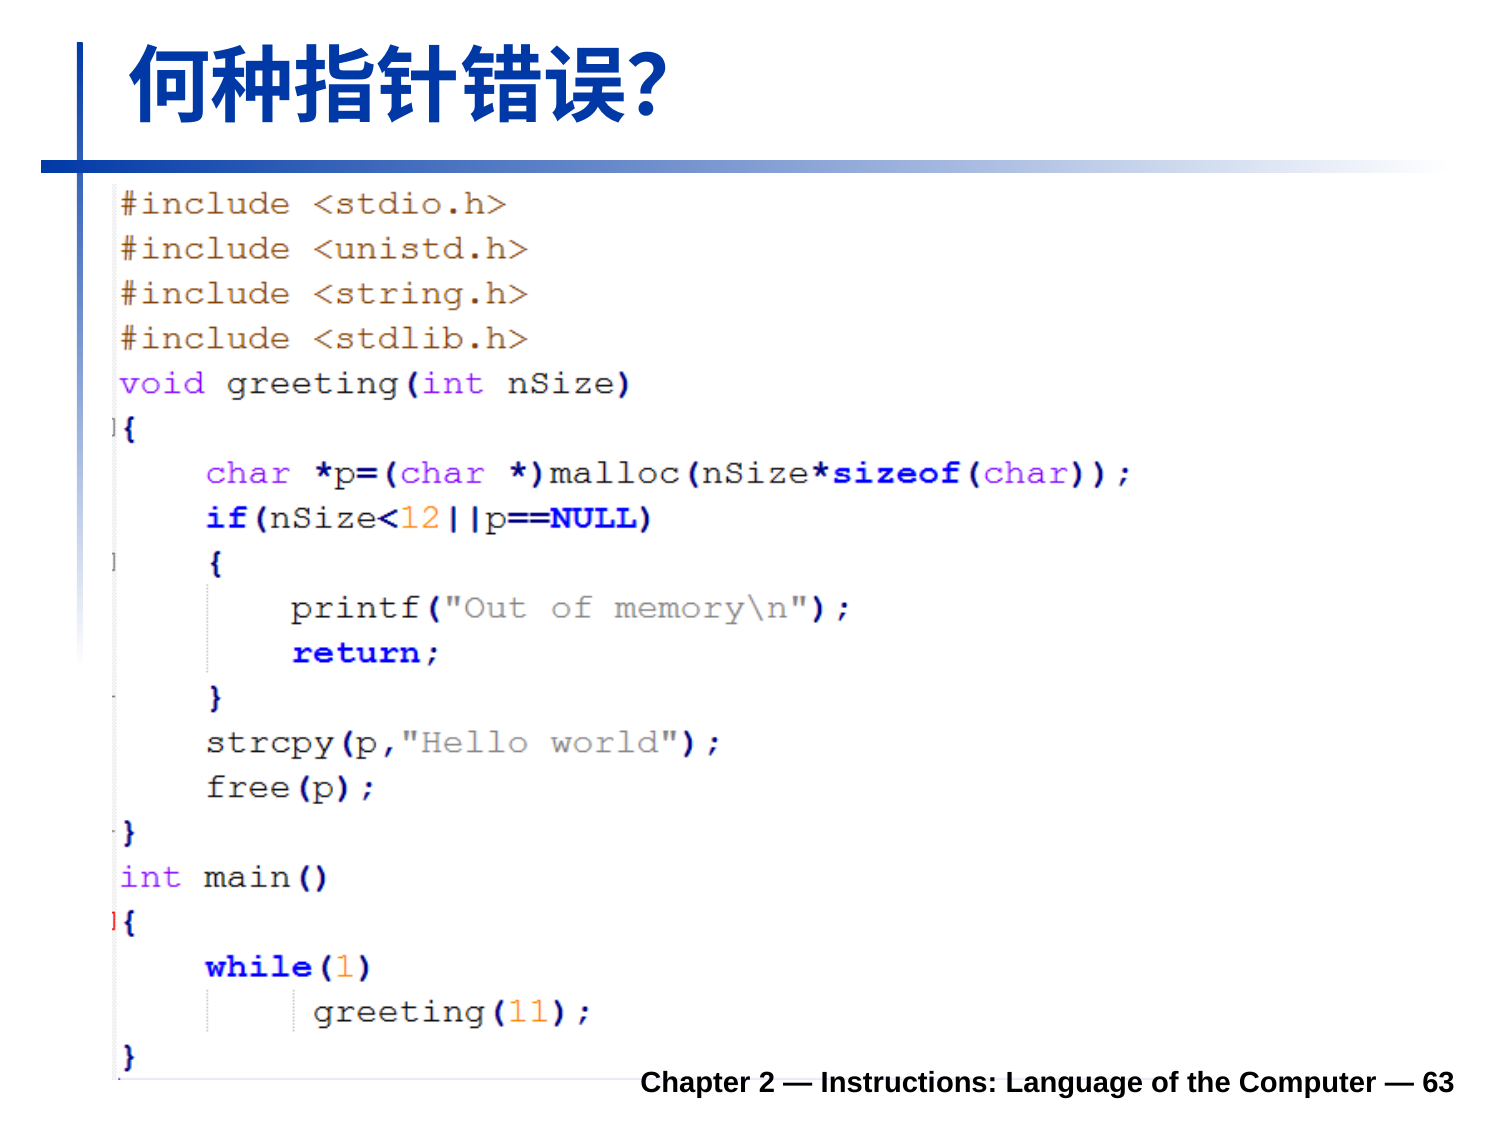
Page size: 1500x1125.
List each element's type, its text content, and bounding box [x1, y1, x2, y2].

title 何种指针错误？ [111, 0, 809, 141]
footer Chapter 2 — Instructions: Language of the Computer — 63 [277, 1046, 1471, 1106]
picture [111, 184, 1164, 1081]
